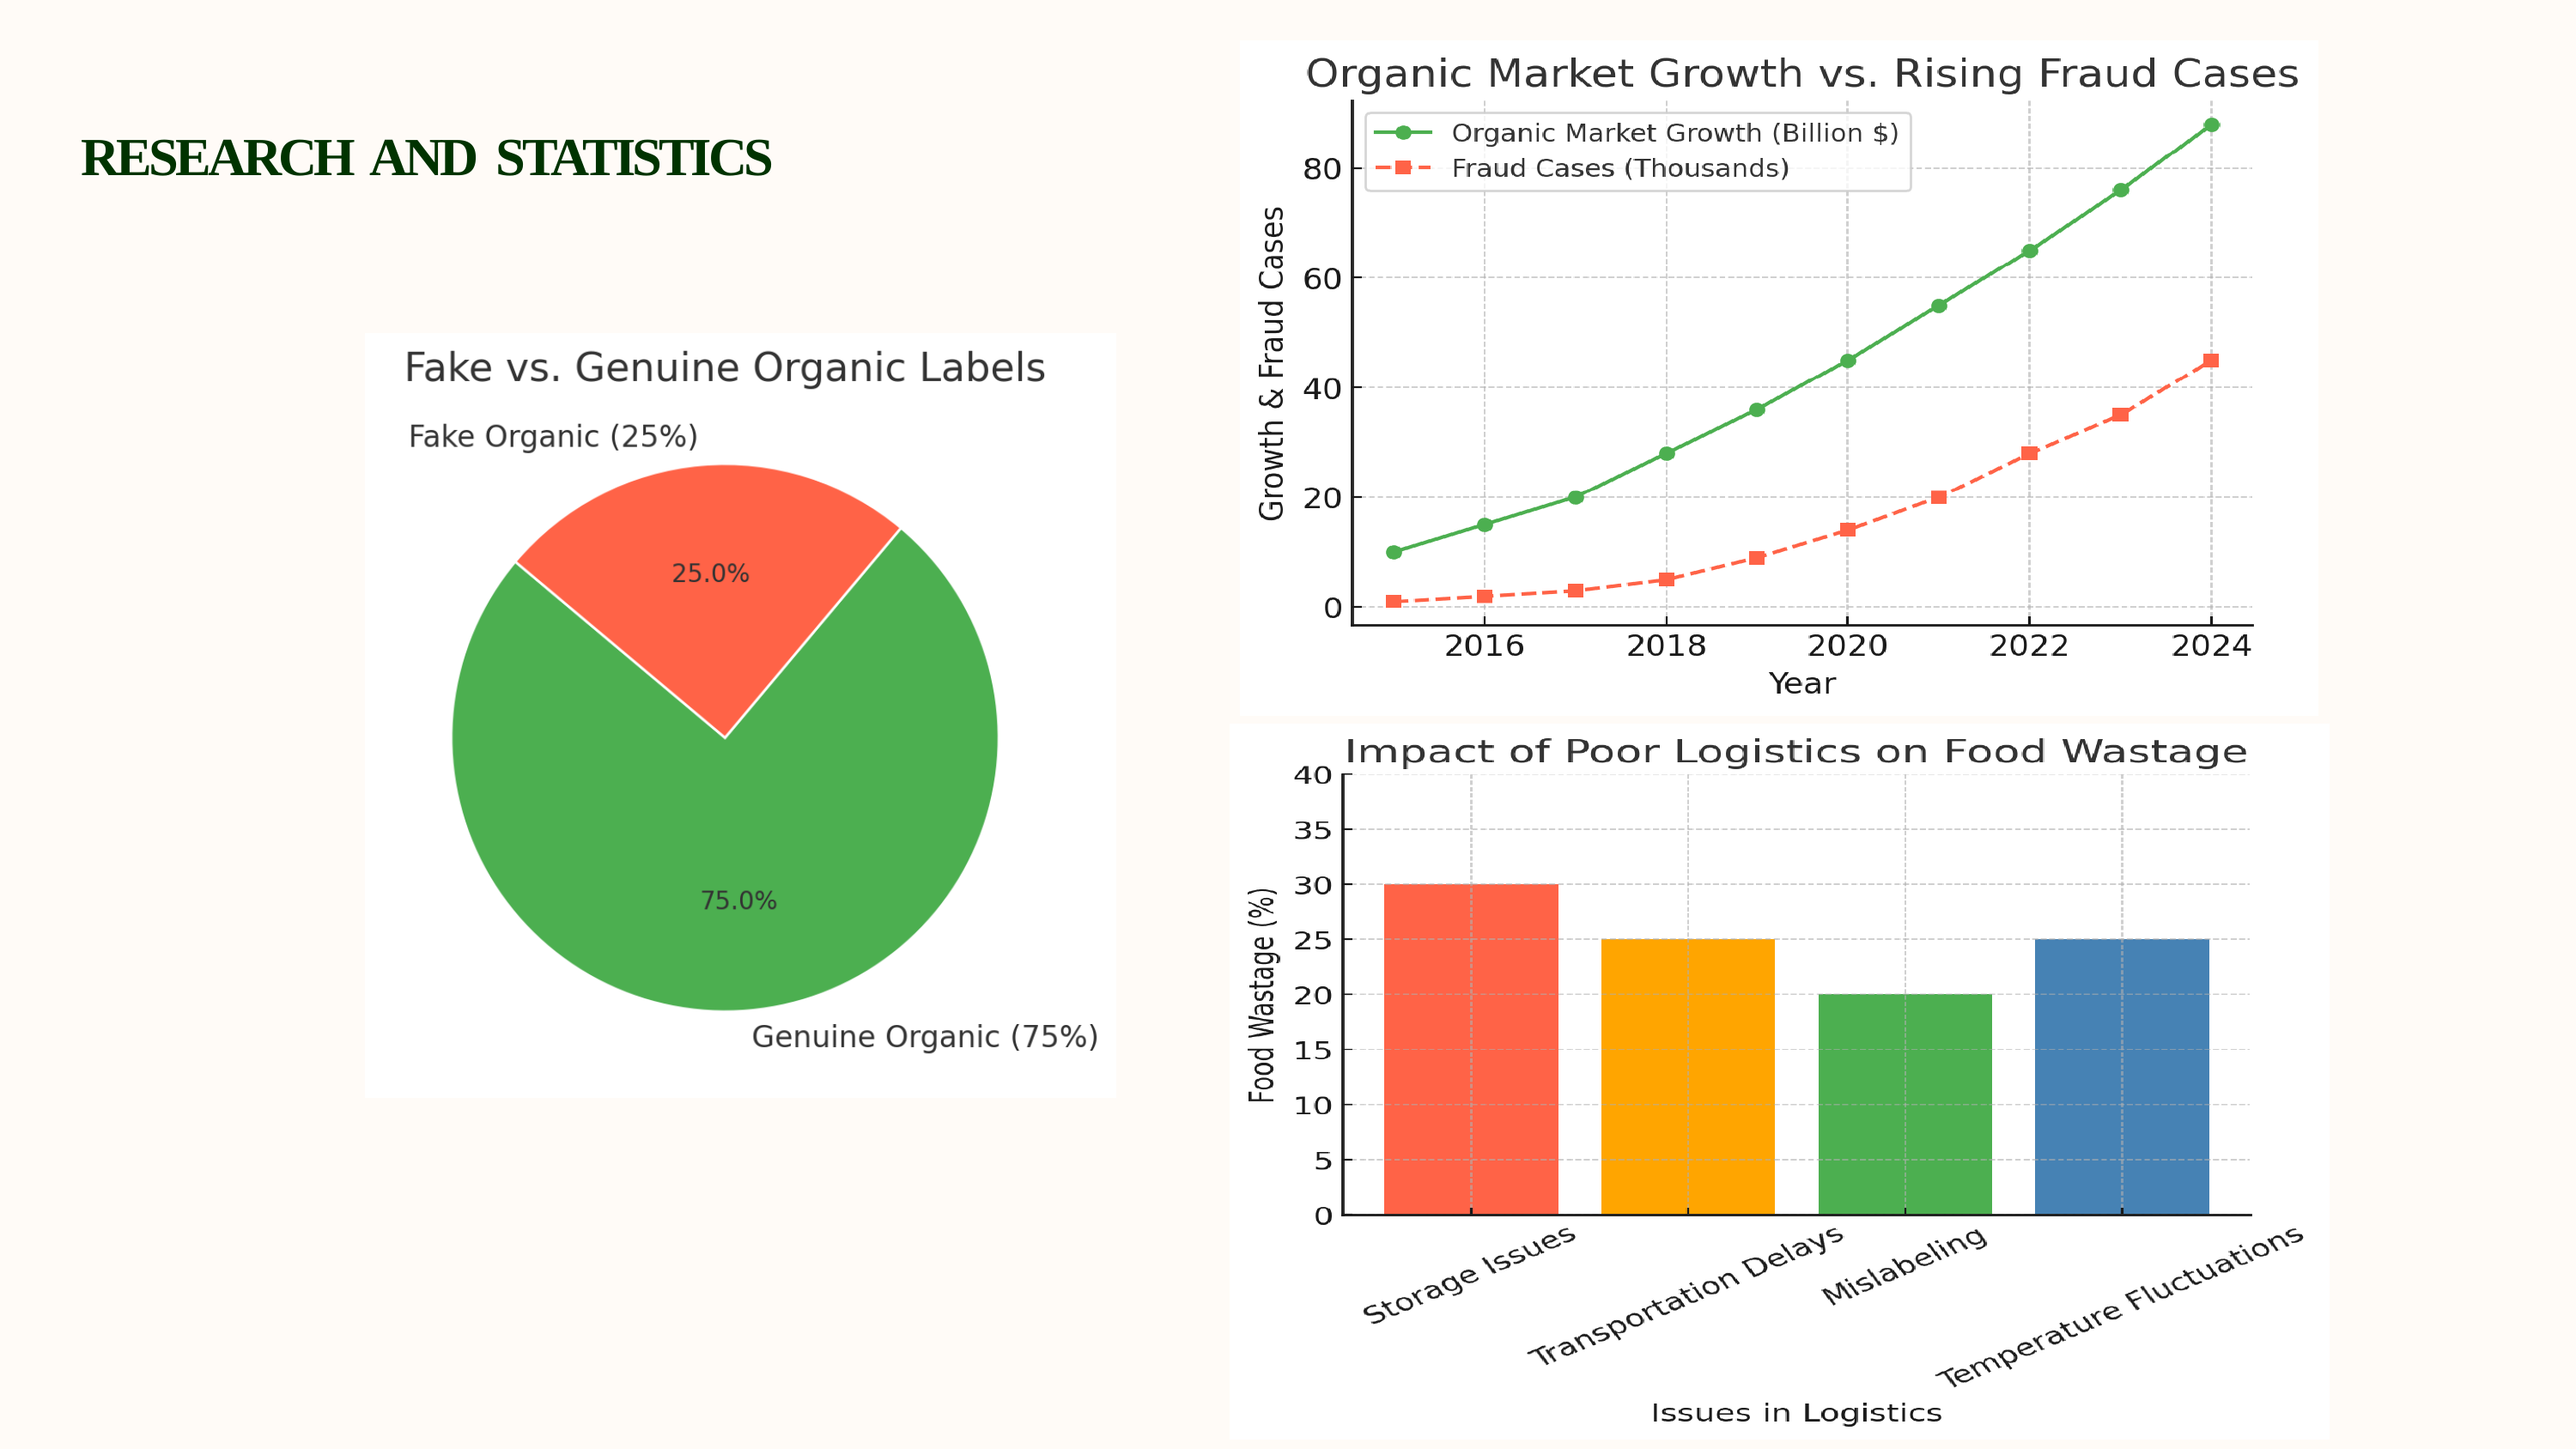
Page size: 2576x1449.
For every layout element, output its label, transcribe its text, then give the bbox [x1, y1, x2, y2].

text_box RESEARCH AND STATISTICS [81, 91, 966, 187]
picture [1240, 40, 2319, 717]
picture [364, 333, 1117, 1099]
picture [1229, 724, 2330, 1440]
